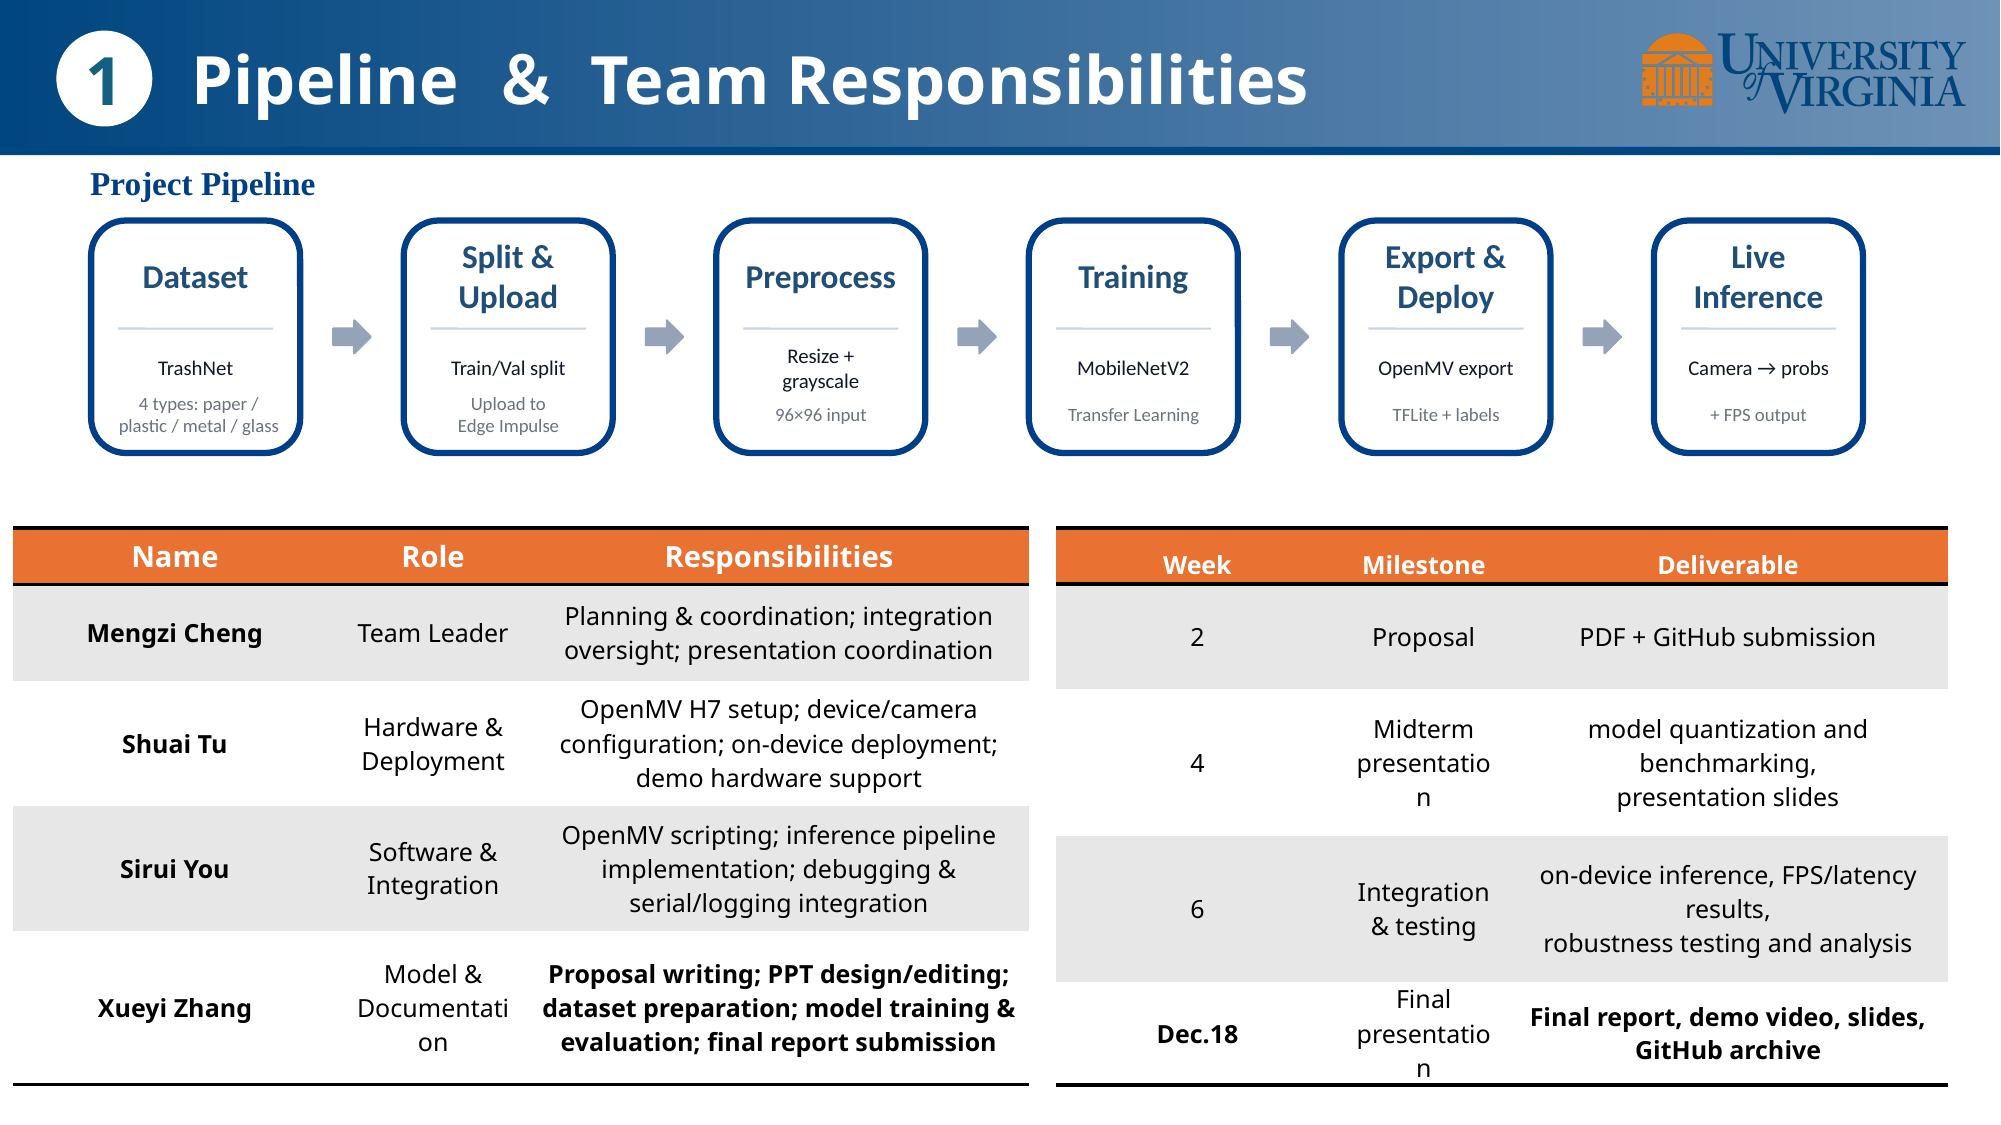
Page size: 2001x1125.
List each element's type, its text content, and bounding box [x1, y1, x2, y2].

table_header Milestone [1339, 530, 1509, 582]
table_cell Final presentation [1339, 982, 1509, 1083]
text_box Split & Upload [415, 254, 601, 297]
table_cell Planning & coordination; integration oversight; presentation coordination [529, 586, 1029, 681]
text_box MobileNetV2 [1046, 343, 1220, 388]
table_header Week [1056, 530, 1339, 582]
text_box + FPS output [1672, 388, 1846, 440]
table_cell Hardware & Deployment [337, 681, 529, 806]
table_cell Proposal writing; PPT design/editing; dataset preparation; model training & evaluation; final report submission [529, 931, 1029, 1083]
table_header Responsibilities [529, 530, 1029, 583]
table_cell PDF + GitHub submission [1509, 586, 1948, 689]
table_cell Shuai Tu [13, 681, 337, 806]
text_box TrashNet [109, 343, 283, 388]
table_header Name [13, 530, 337, 583]
text_box 1 [54, 29, 154, 129]
table_cell 4 [1056, 689, 1339, 836]
table_header Deliverable [1509, 530, 1948, 582]
table_cell 2 [1056, 586, 1339, 689]
table_cell 6 [1056, 836, 1339, 982]
text_box TFLite + labels [1359, 388, 1533, 440]
table_cell Sirui You [13, 806, 337, 931]
text_box Training [1040, 254, 1226, 297]
text_box Preprocess [728, 254, 914, 297]
text_box Project Pipeline [75, 155, 1096, 210]
table_cell on-device inference, FPS/latency results, robustness testing and analysis [1509, 836, 1948, 982]
text_box [975, 583, 1532, 1125]
text_box [1270, 320, 1309, 354]
text_box OpenMV export [1359, 343, 1533, 388]
text_box Upload to Edge Impulse [421, 388, 595, 440]
text_box Live Inference [1666, 254, 1852, 297]
text_box [1028, 220, 1238, 454]
text_box Resize + grayscale [734, 343, 908, 388]
table_cell OpenMV H7 setup; device/camera configuration; on-device deployment; demo hardware support [529, 681, 1029, 806]
table_cell Dec.18 [1056, 982, 1339, 1083]
table_cell Mengzi Cheng [13, 586, 337, 681]
text_box [645, 320, 684, 354]
text_box Dataset [103, 254, 289, 297]
text_box [91, 220, 301, 454]
text_box 96×96 input [734, 388, 908, 440]
table_cell Software & Integration [337, 806, 529, 931]
table_header Role [337, 530, 529, 583]
text_box [1653, 220, 1864, 454]
table_cell model quantization and benchmarking, presentation slides [1509, 689, 1948, 836]
text_box [403, 220, 613, 454]
text_box Camera → probs [1672, 343, 1846, 388]
table_cell Integration & testing [1339, 836, 1509, 982]
text_box [716, 220, 926, 454]
table_cell Proposal [1339, 586, 1509, 689]
table_cell OpenMV scripting; inference pipeline implementation; debugging & serial/logging integration [529, 806, 1029, 931]
text_box Pipeline ＆ Team Responsibilities [176, 30, 1342, 126]
table_cell Midterm presentation [1339, 689, 1509, 836]
text_box Export & Deploy [1353, 254, 1539, 297]
table_cell Team Leader [337, 586, 529, 681]
text_box [1341, 220, 1551, 454]
table_cell Final report, demo video, slides, GitHub archive [1509, 982, 1948, 1083]
table_cell Model & Documentation [337, 931, 529, 1083]
text_box 4 types: paper / plastic / metal / glass [103, 388, 295, 440]
text_box [958, 320, 996, 354]
picture [1642, 33, 1966, 114]
text_box Transfer Learning [1046, 388, 1220, 440]
text_box Train/Val split [421, 343, 595, 388]
table_cell Xueyi Zhang [13, 931, 337, 1083]
text_box [1583, 320, 1622, 354]
text_box [333, 320, 371, 354]
